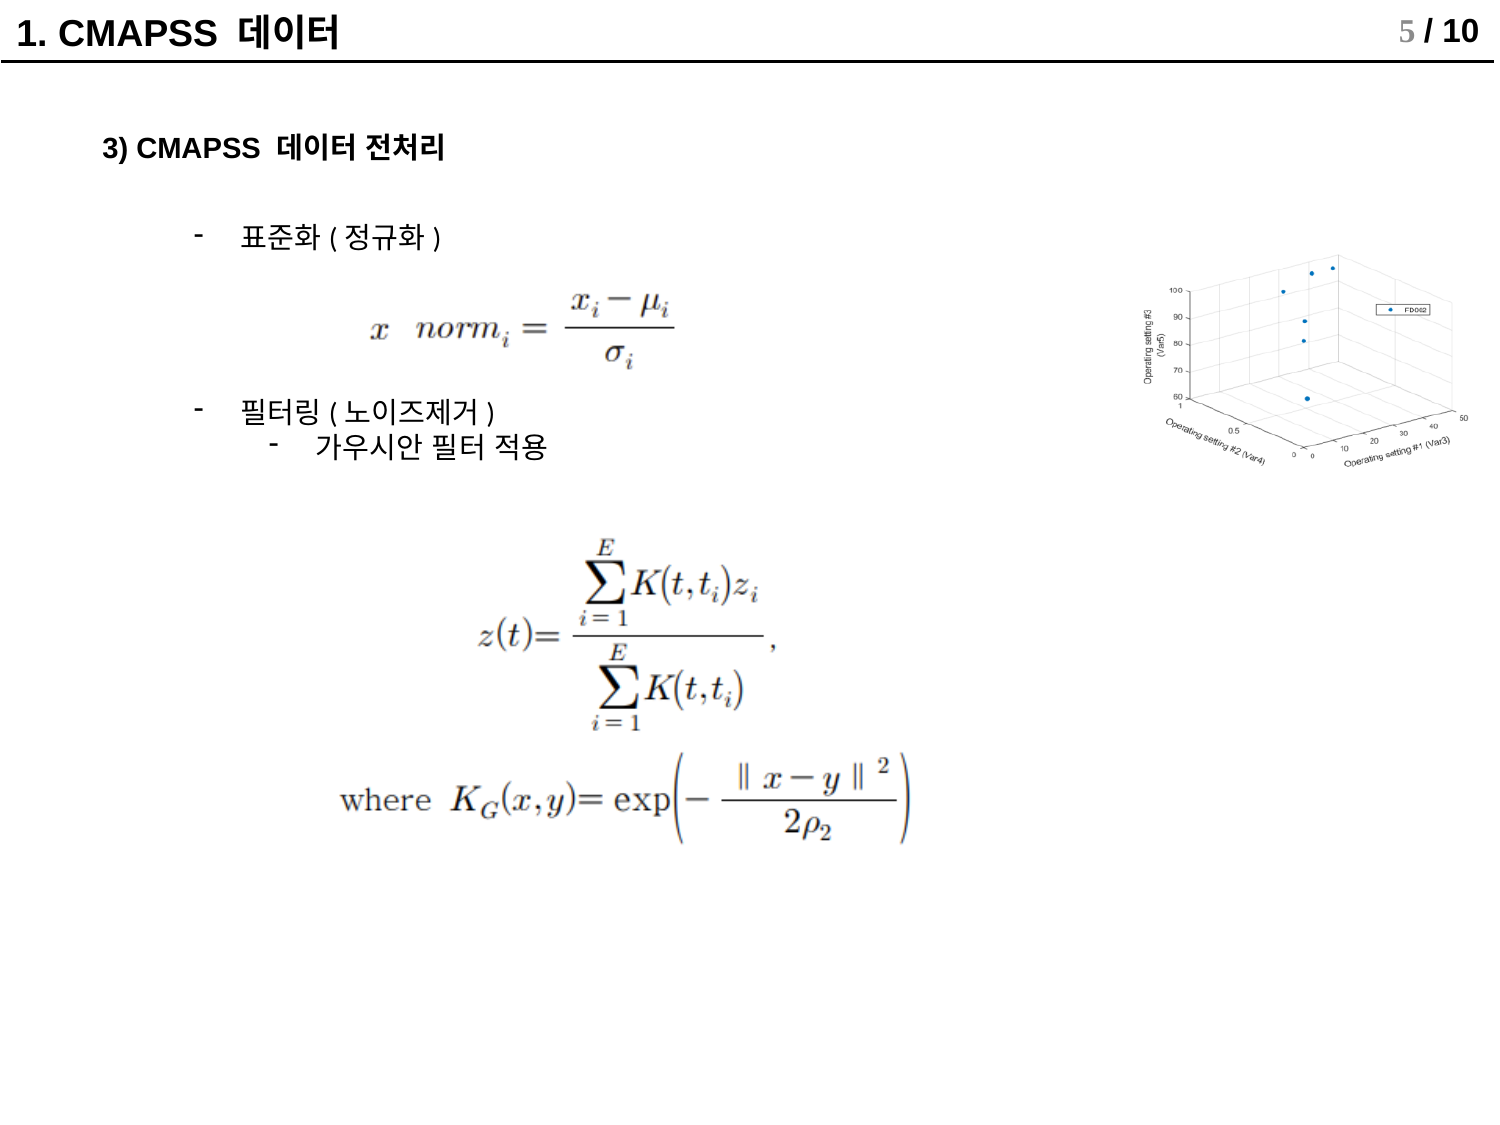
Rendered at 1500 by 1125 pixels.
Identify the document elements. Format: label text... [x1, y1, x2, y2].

text_box 표준화(정규화) 필터링(노이즈제거) 가우시안 필터 적용 [179, 212, 1413, 542]
picture [332, 515, 919, 878]
picture [357, 266, 706, 379]
picture [1134, 249, 1481, 476]
text_box 1. CMAPSS 데이터 [1, 2, 357, 61]
slide_number 4 [1356, 0, 1431, 59]
text_box 3) CMAPSS 데이터 전처리 [87, 121, 462, 172]
